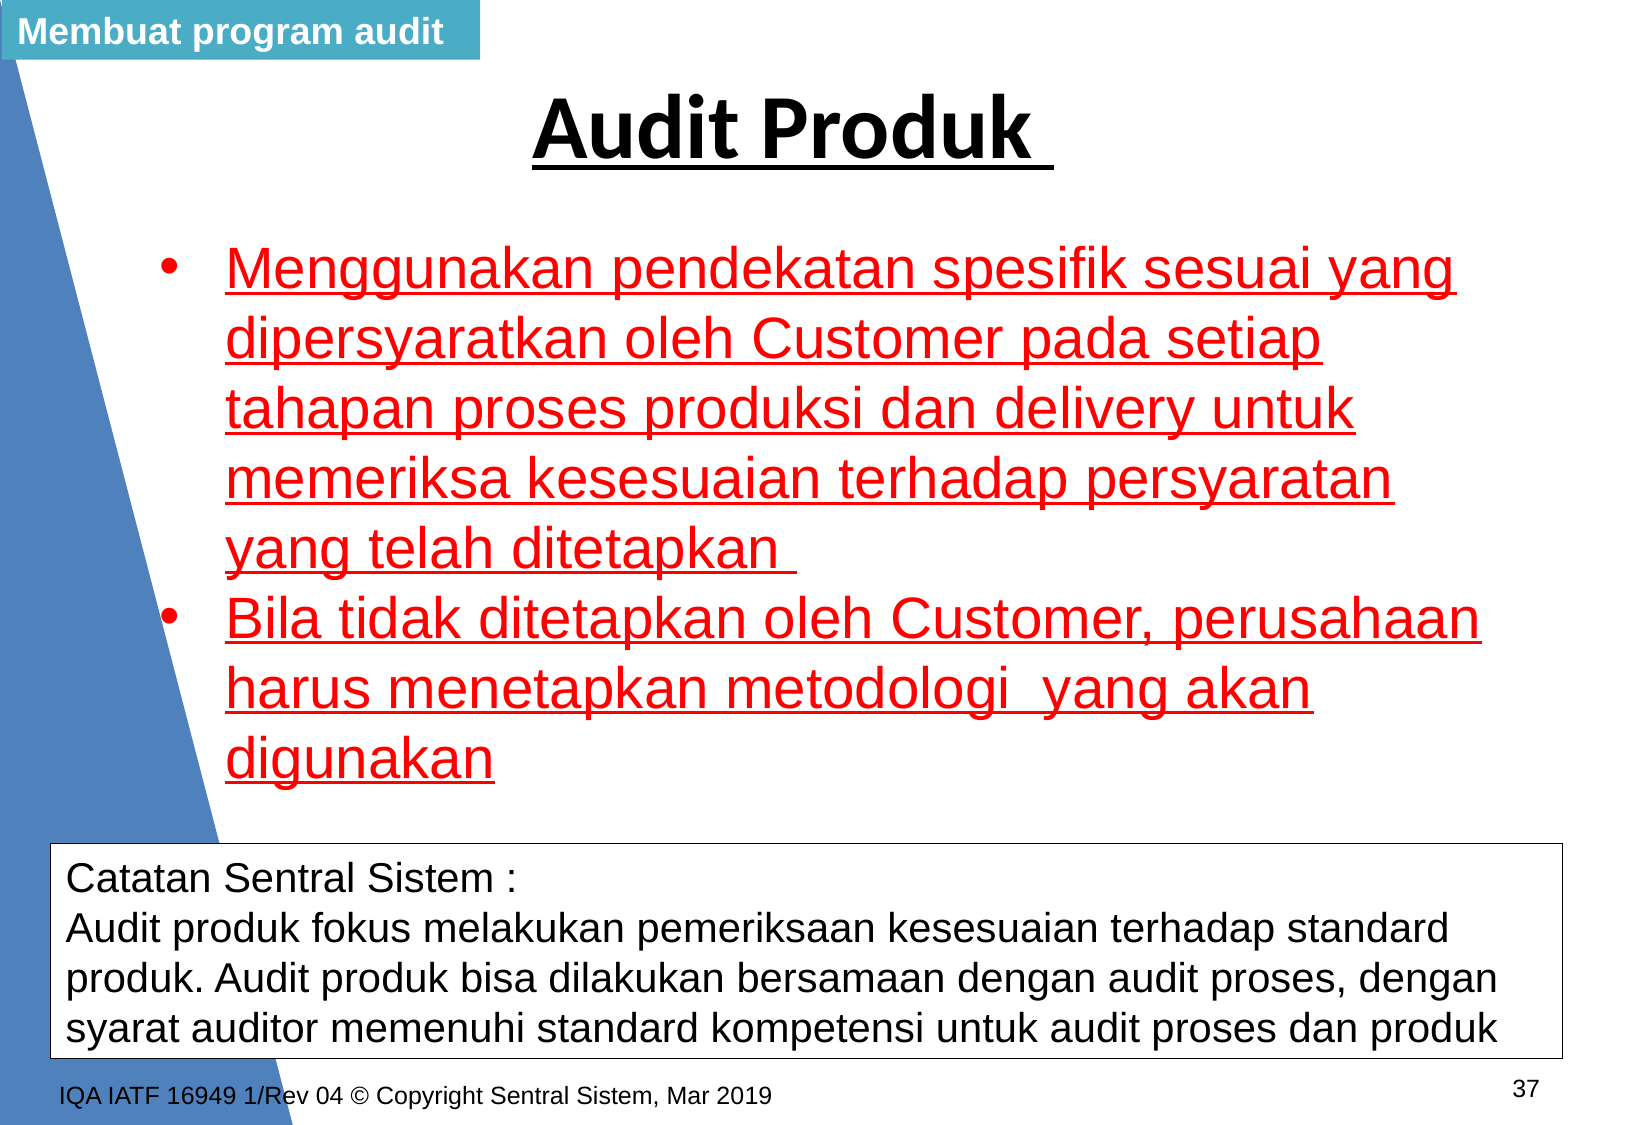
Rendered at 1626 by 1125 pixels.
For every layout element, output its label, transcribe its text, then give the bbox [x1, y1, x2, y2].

title Audit Produk [19, 33, 1606, 212]
slide_number 37 [1175, 1065, 1555, 1125]
text_box Menggunakan pendekatan spesifik sesuai yang dipersyaratkan oleh Customer pada setiap tahapan proses produksi dan delivery untuk memeriksa kesesuaian terhadap persyaratan yang telah ditetapkan Bila tidak ditetapkan oleh Customer, perusahaan harus menetapkan metodologi yang akan digunakan [144, 222, 1516, 798]
text_box Catatan Sentral Sistem : Audit produk fokus melakukan pemeriksaan kesesuaian terhadap standard produk. Audit produk bisa dilakukan bersamaan dengan audit proses, dengan syarat auditor memenuhi standard kompetensi untuk audit proses dan produk [50, 843, 1563, 1059]
text_box [0, 0, 282, 1125]
footer IQA IATF 16949 1/Rev 04 © Copyright Sentral Sistem, Mar 2019 [44, 1072, 943, 1125]
text_box Membuat program audit [2, 0, 481, 60]
